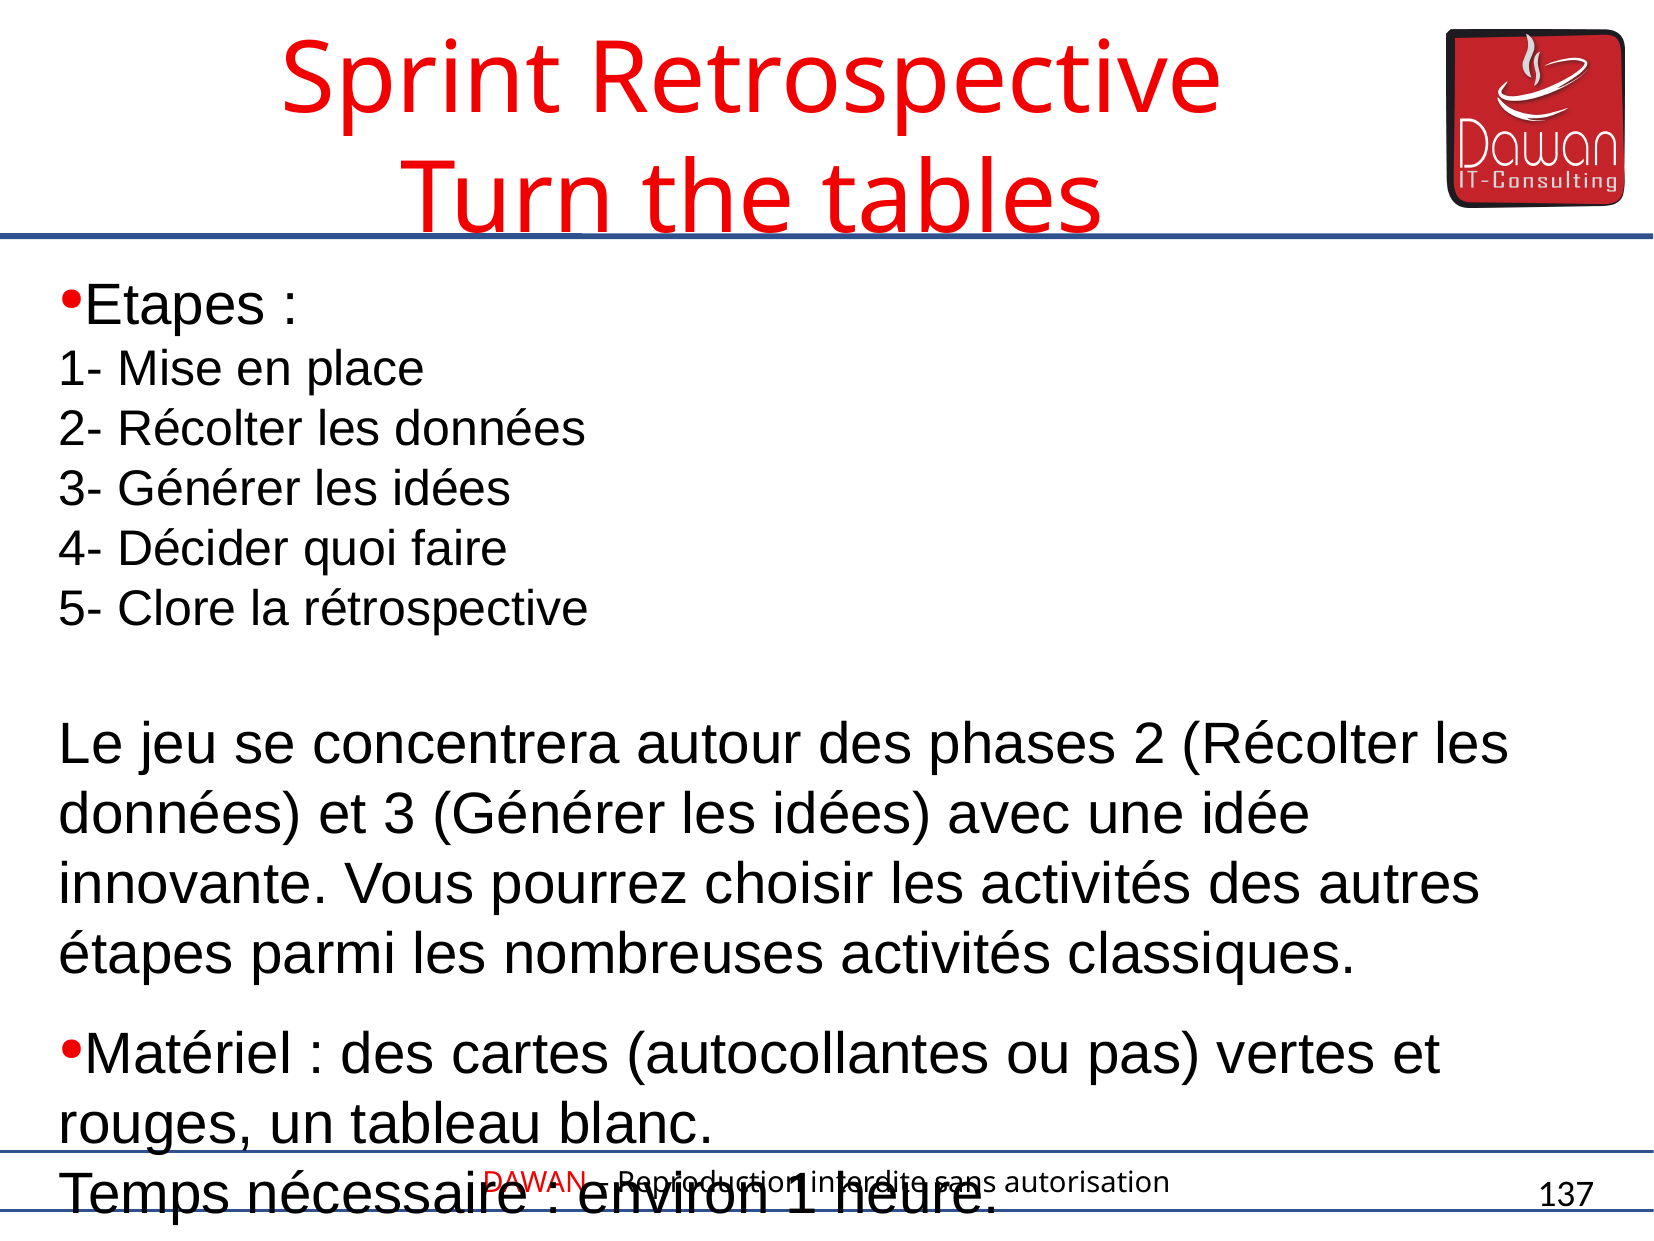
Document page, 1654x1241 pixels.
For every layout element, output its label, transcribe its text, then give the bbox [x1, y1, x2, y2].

picture [1447, 29, 1625, 208]
title Sprint Retrospective Turn the tables [59, 16, 1447, 250]
text_box 137 [1535, 1169, 1595, 1233]
list Etapes : 1- Mise en place 2- Récolter les données 3- Générer les idées 4- Décider quoi faire 5- Clore la rétrospective Le jeu se concentrera autour des phases 2 (Récolter les données) et 3 (Générer les idées) avec une idée innovante. Vous pourrez choisir les activités des autres étapes parmi les nombreuses activités classiques. Matériel : des cartes (autocollantes ou pas) vertes et rouges, un tableau blanc. Temps nécessaire : environ 1 heure. [59, 265, 1595, 1160]
